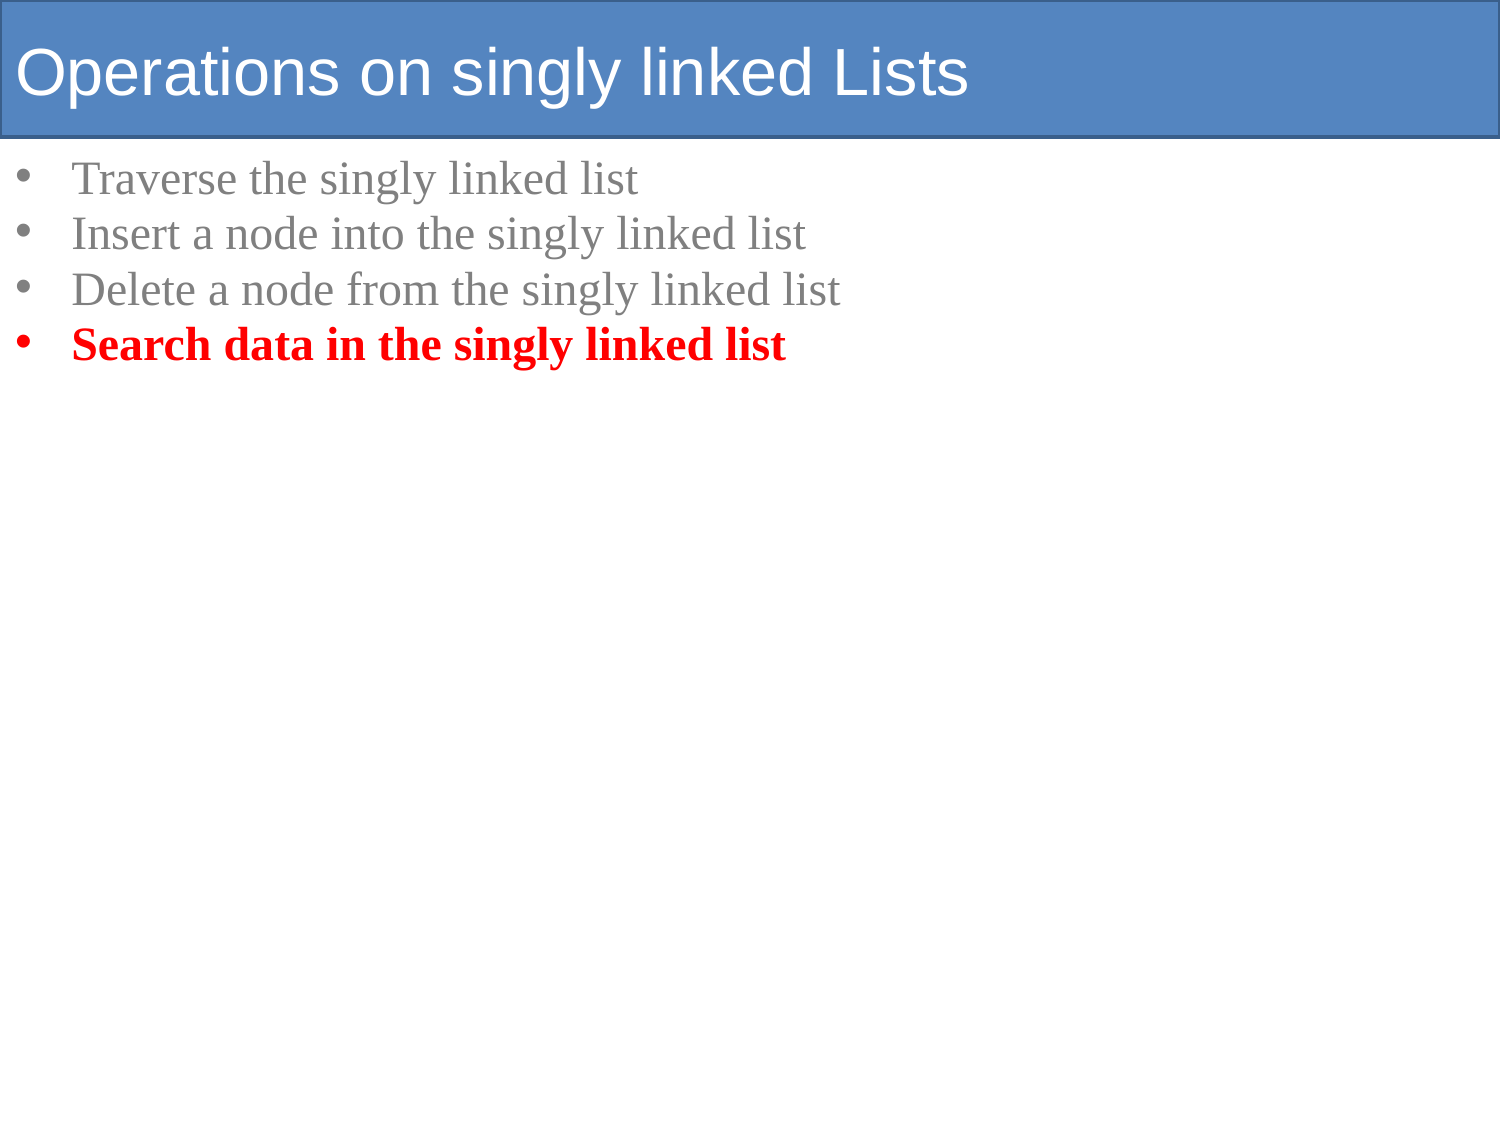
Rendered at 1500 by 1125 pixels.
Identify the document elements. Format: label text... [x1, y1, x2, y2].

title Operations on singly linked Lists [0, 0, 1500, 138]
list Traverse the singly linked list Insert a node into the singly linked list Delete a node from the singly linked list Search data in the singly linked list [0, 149, 1500, 1025]
